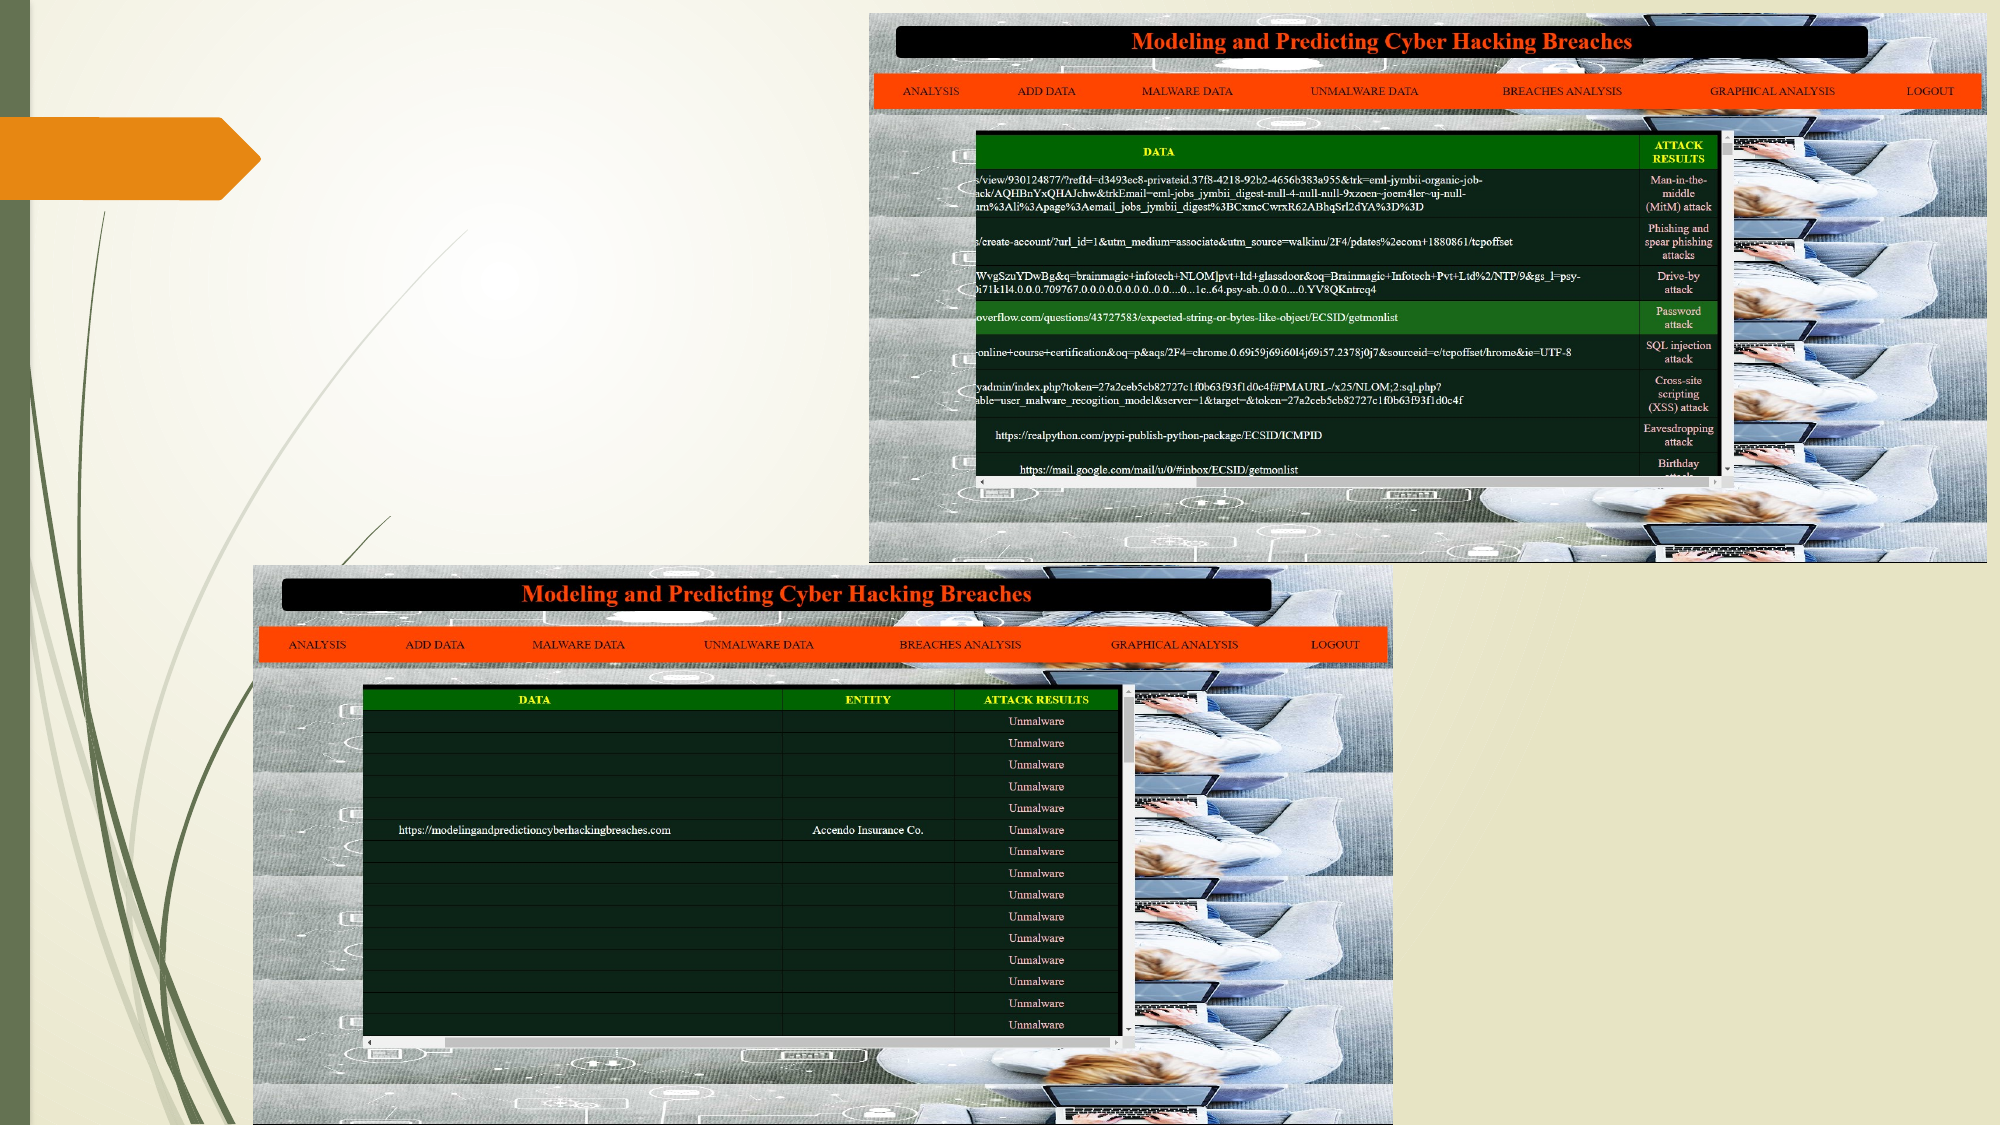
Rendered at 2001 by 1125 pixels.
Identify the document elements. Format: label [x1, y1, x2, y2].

picture [252, 565, 1393, 1125]
picture [869, 13, 1987, 563]
